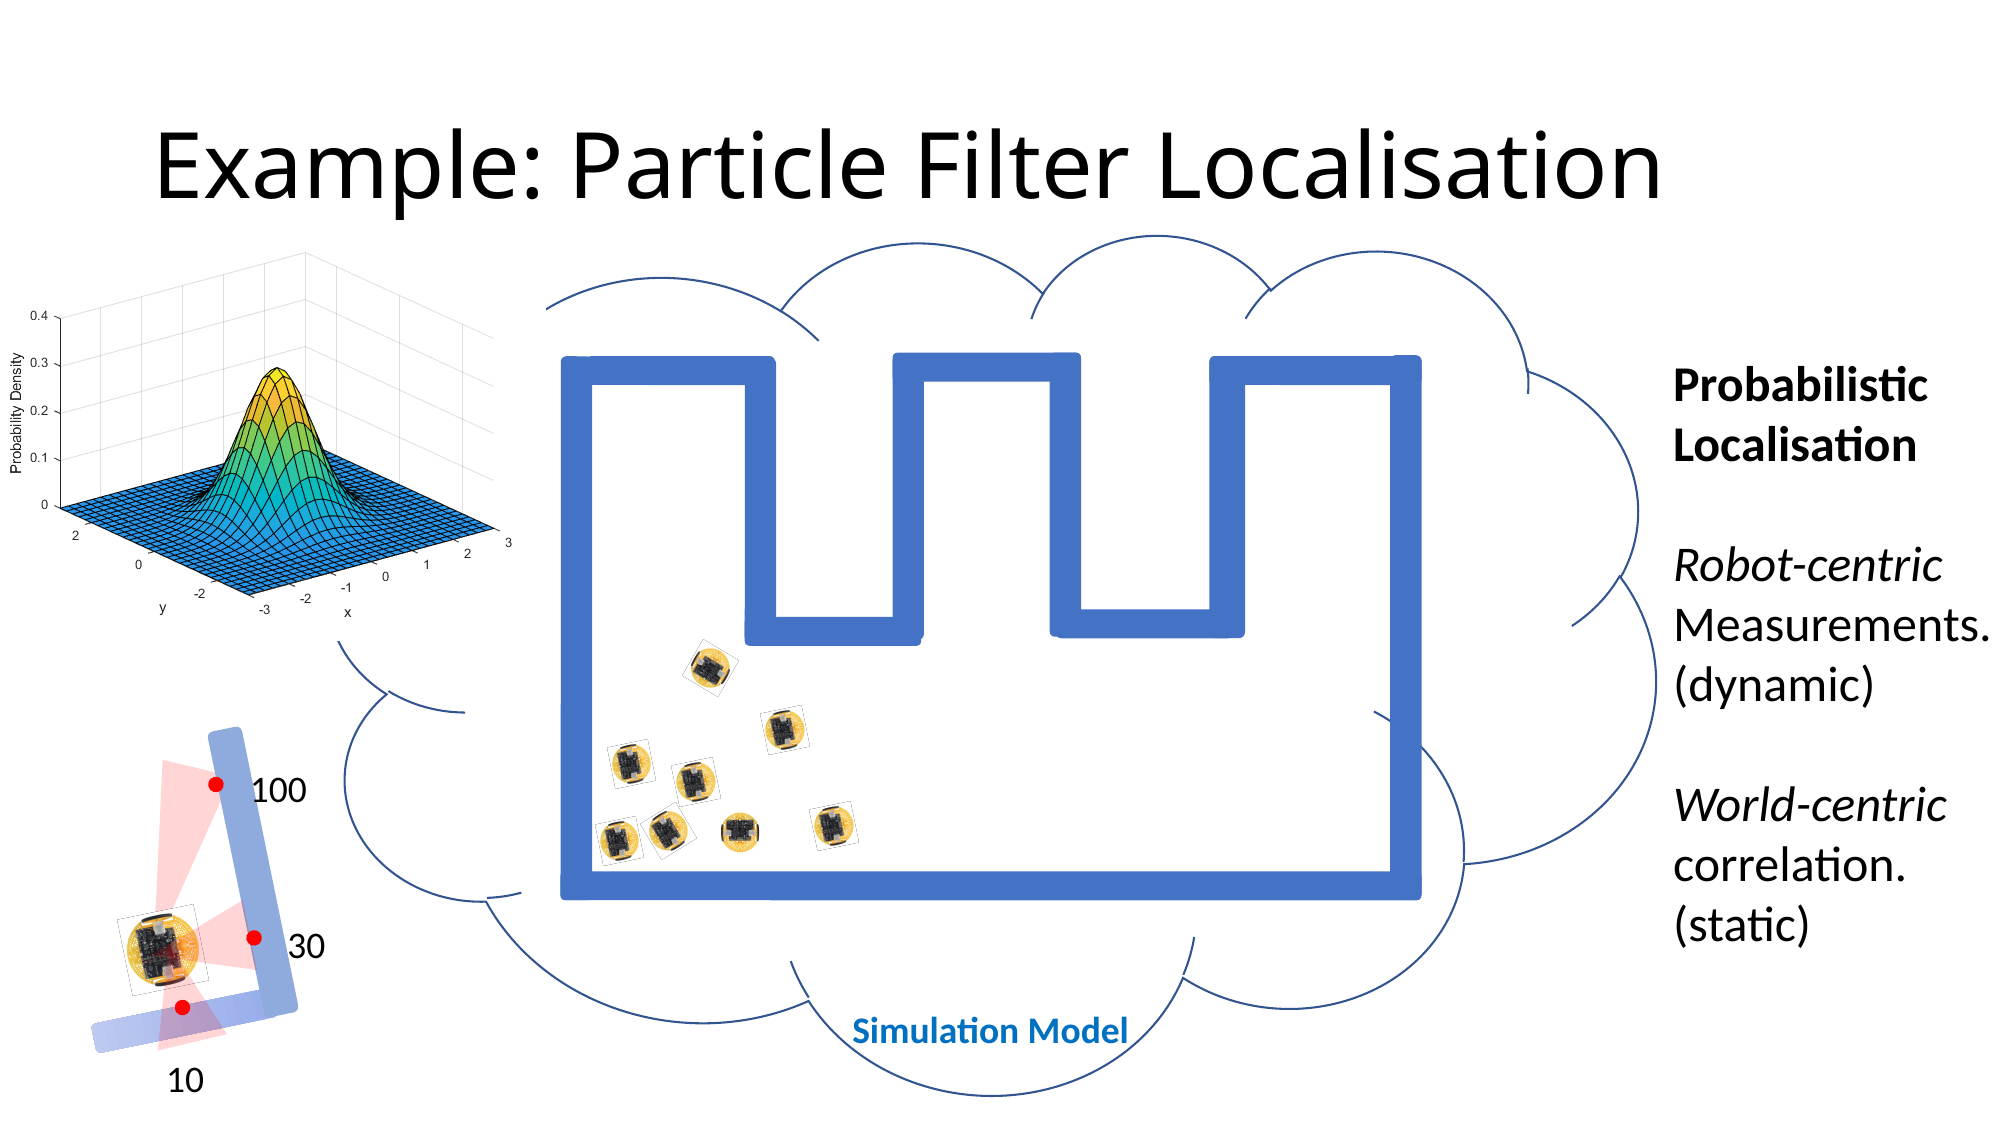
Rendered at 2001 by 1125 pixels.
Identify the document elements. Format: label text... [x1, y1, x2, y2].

picture [608, 740, 655, 788]
text_box [1208, 355, 1423, 387]
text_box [91, 726, 329, 1088]
picture [0, 221, 546, 641]
text_box [891, 351, 1082, 383]
text_box [1208, 383, 1247, 640]
text_box Probabilistic Localisation Robot-centric Measurements. (dynamic) World-centric correlation. (static) [1658, 344, 2000, 959]
text_box [1389, 383, 1423, 873]
text_box [585, 355, 776, 387]
text_box [559, 355, 594, 873]
picture [718, 811, 761, 854]
text_box [1055, 608, 1234, 640]
picture [683, 640, 738, 696]
text_box [559, 870, 1423, 902]
text_box [863, 1058, 1119, 1098]
picture [761, 706, 809, 754]
picture [596, 758, 720, 865]
text_box Simulation Model [837, 998, 1145, 1058]
text_box [743, 359, 778, 620]
text_box [1048, 357, 1083, 638]
text_box [337, 234, 1658, 1037]
text_box [891, 379, 926, 639]
picture [810, 802, 858, 850]
title Example: Particle Filter Localisation [137, 59, 1863, 278]
text_box [743, 615, 923, 647]
